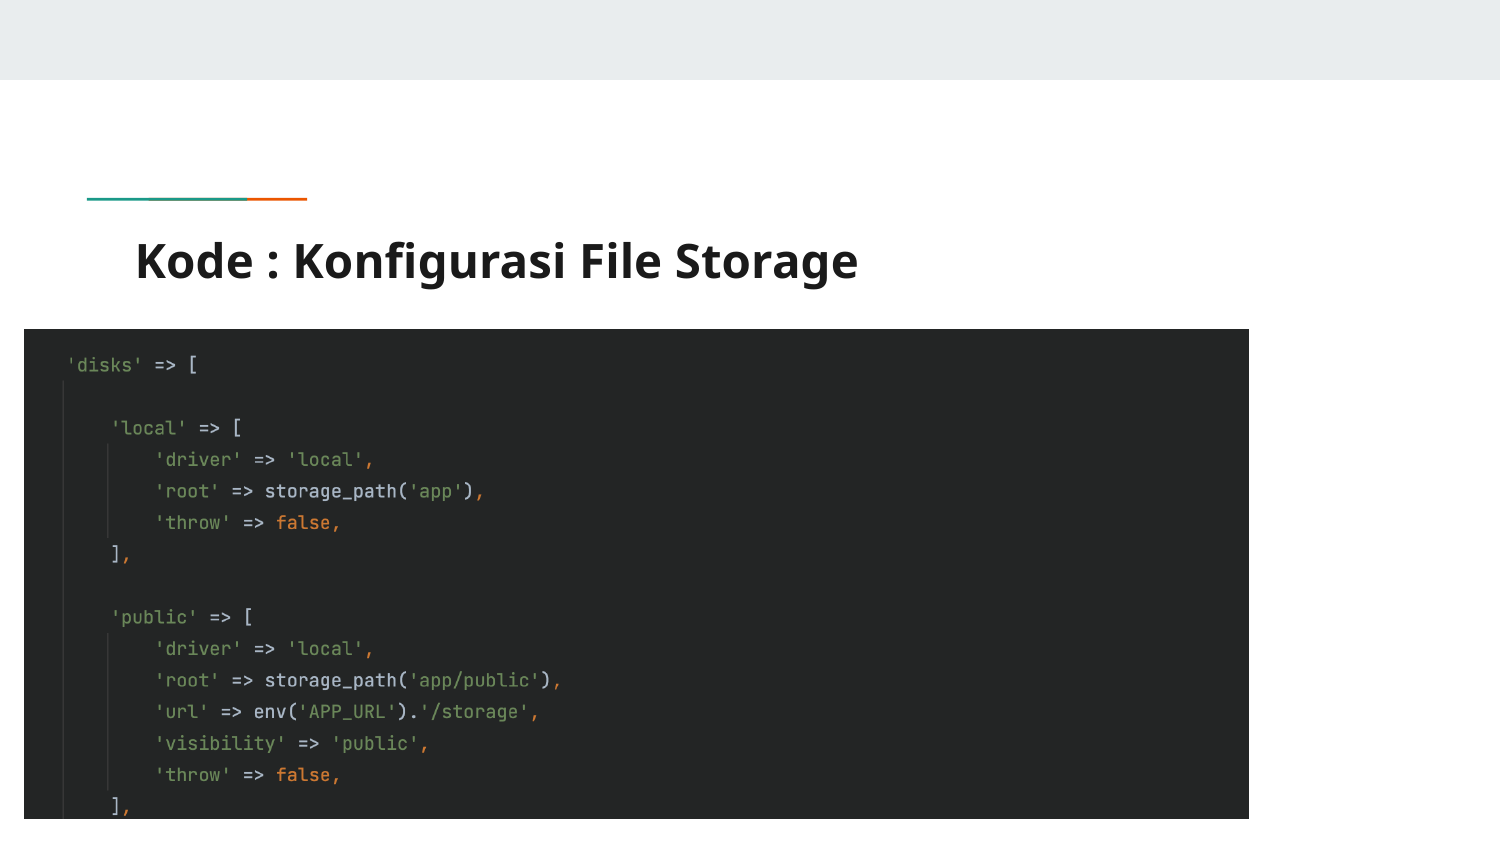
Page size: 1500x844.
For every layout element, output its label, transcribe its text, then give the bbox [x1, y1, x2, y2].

picture [24, 328, 1249, 819]
title Kode : Konfigurasi File Storage [119, 216, 1381, 305]
